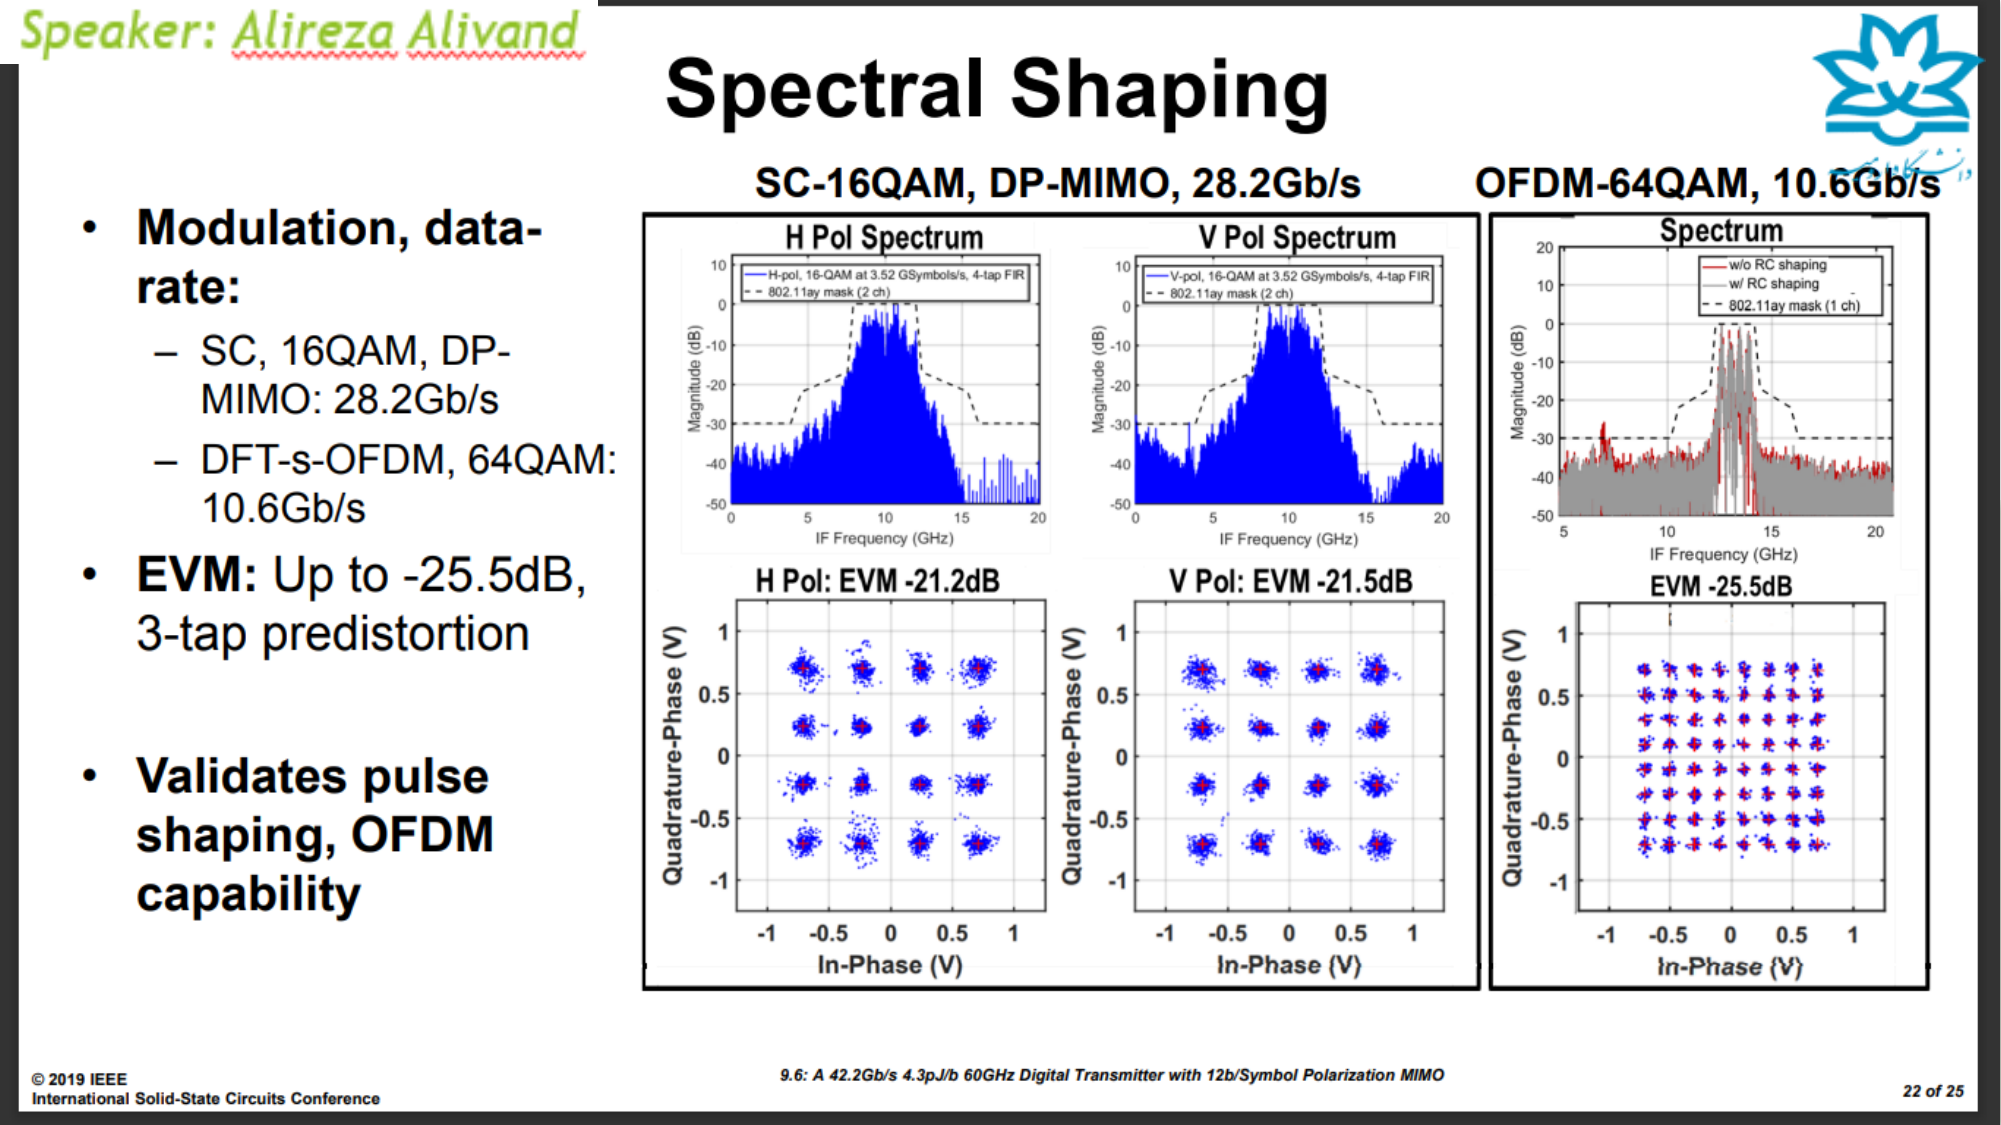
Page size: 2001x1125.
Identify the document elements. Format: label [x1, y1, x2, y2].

list [0, 0, 2000, 1125]
picture [0, 0, 599, 65]
picture [1797, 10, 2000, 190]
